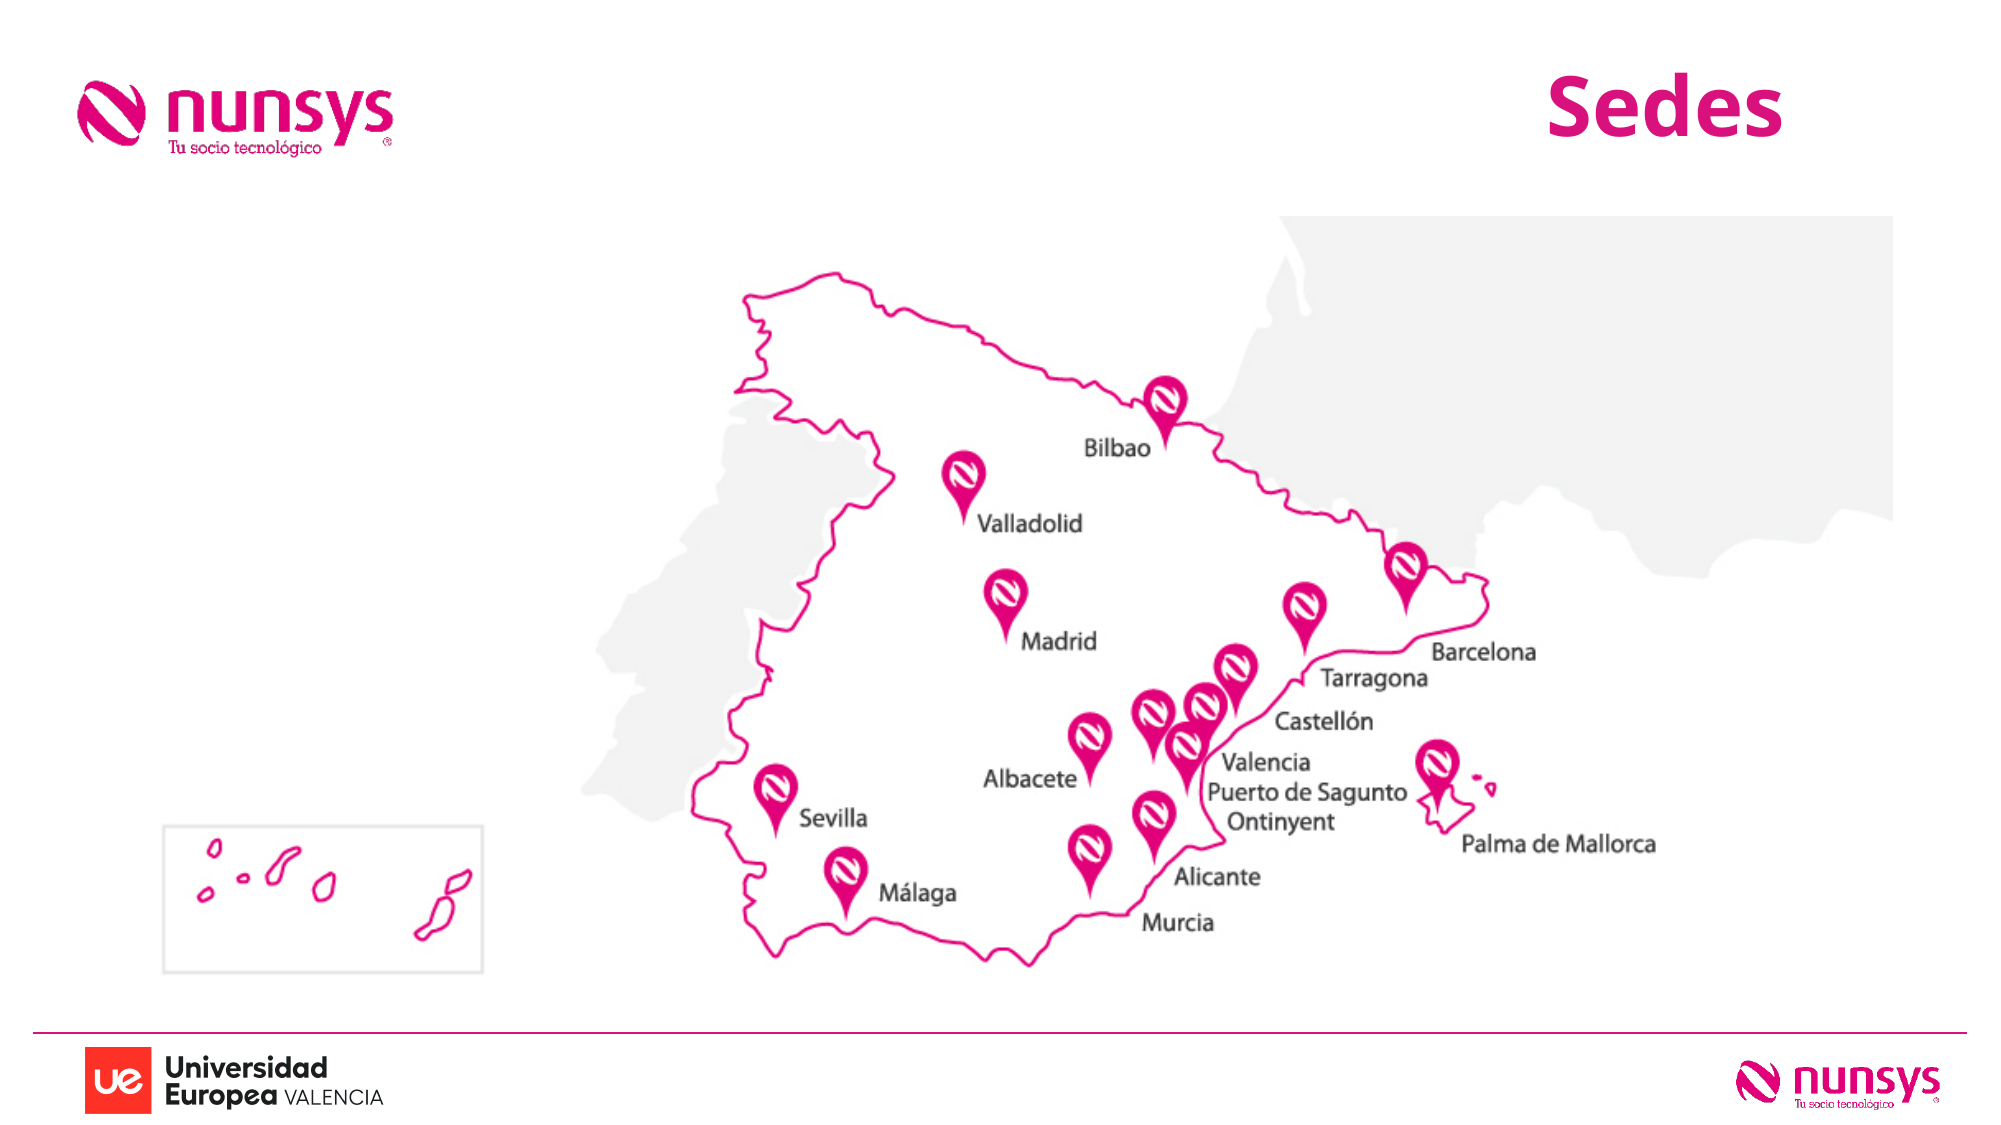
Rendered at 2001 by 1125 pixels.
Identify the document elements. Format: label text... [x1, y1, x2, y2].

picture [107, 216, 1893, 1017]
text_box Sedes [1531, 46, 1853, 161]
picture [85, 1047, 384, 1114]
picture [1707, 1034, 1968, 1125]
picture [33, 37, 437, 201]
